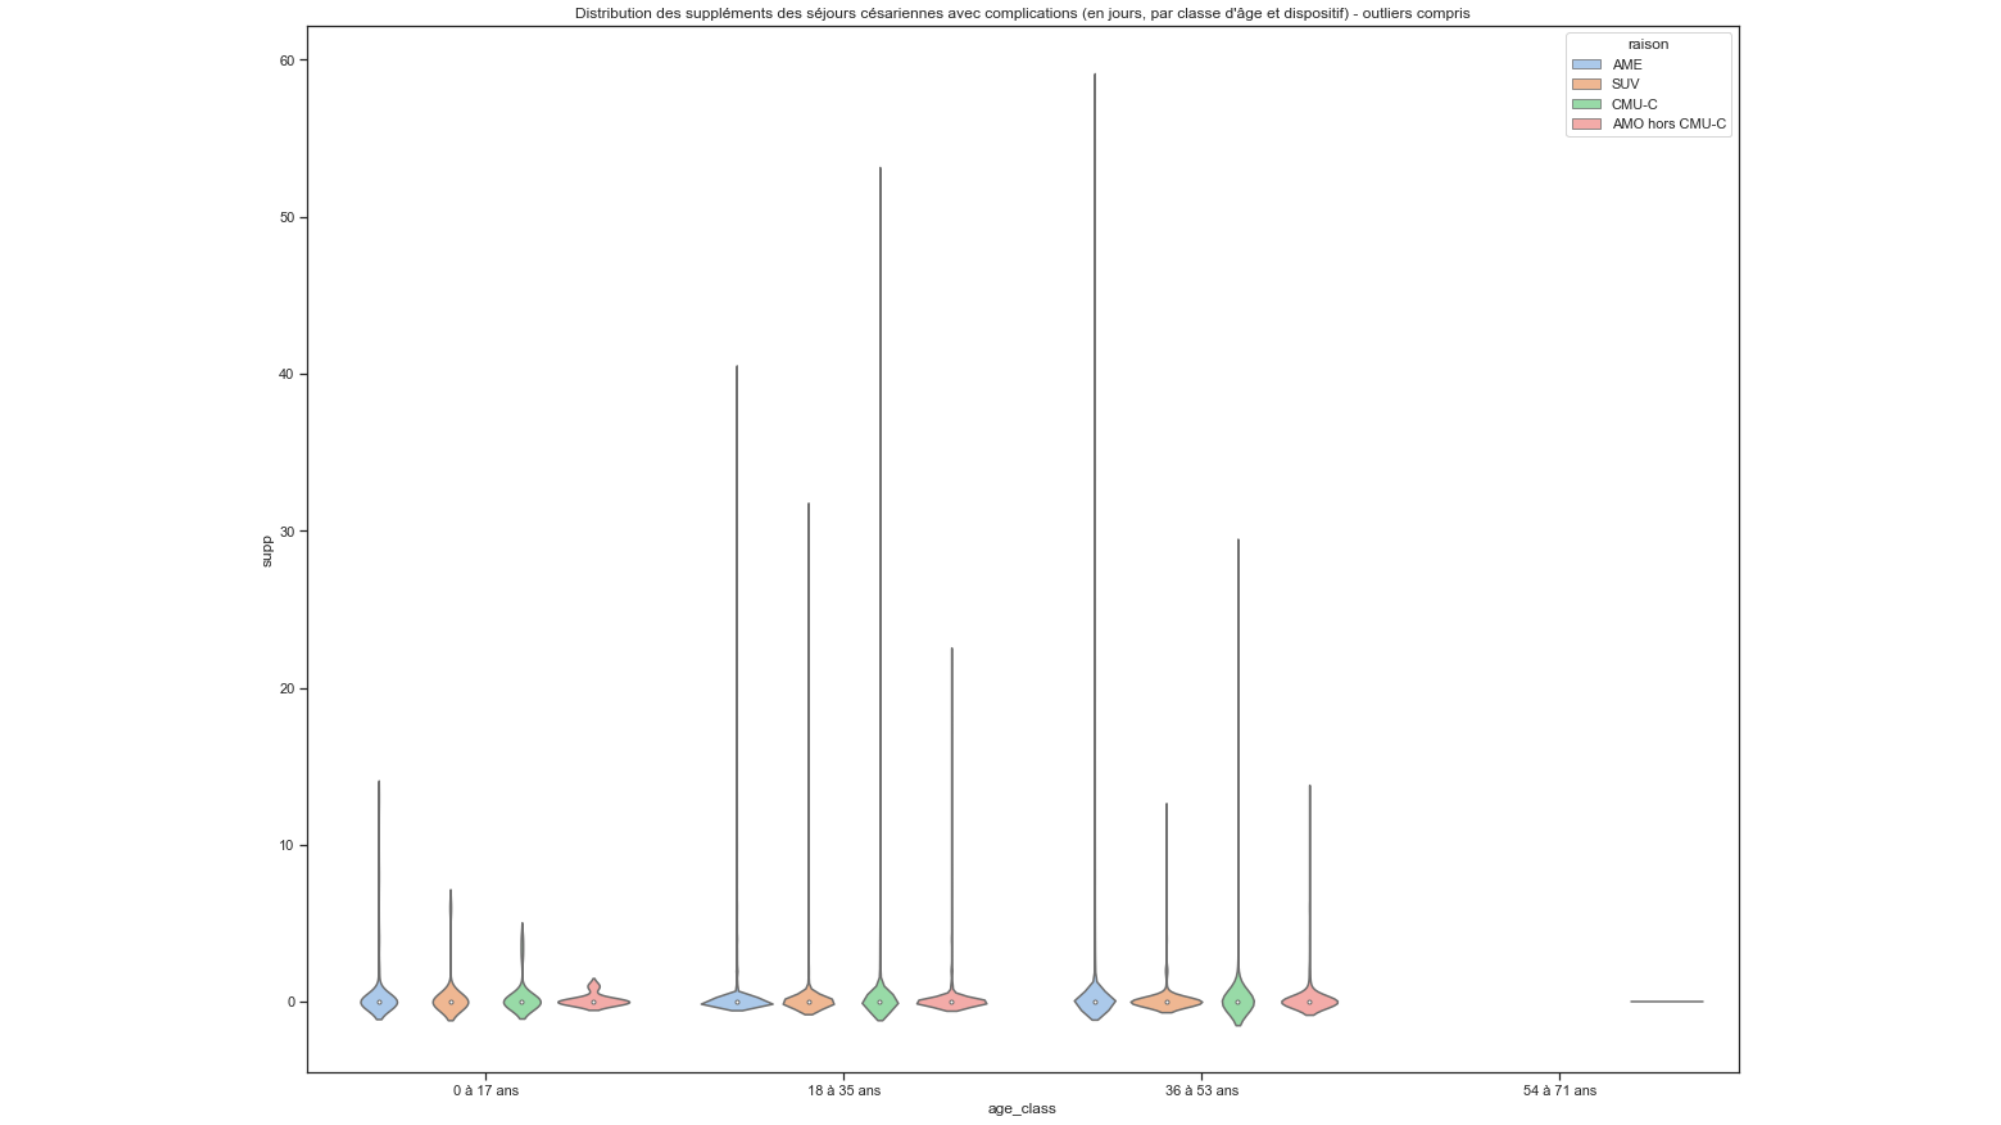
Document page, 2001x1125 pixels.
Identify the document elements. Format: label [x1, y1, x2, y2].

picture [252, 0, 1748, 1125]
